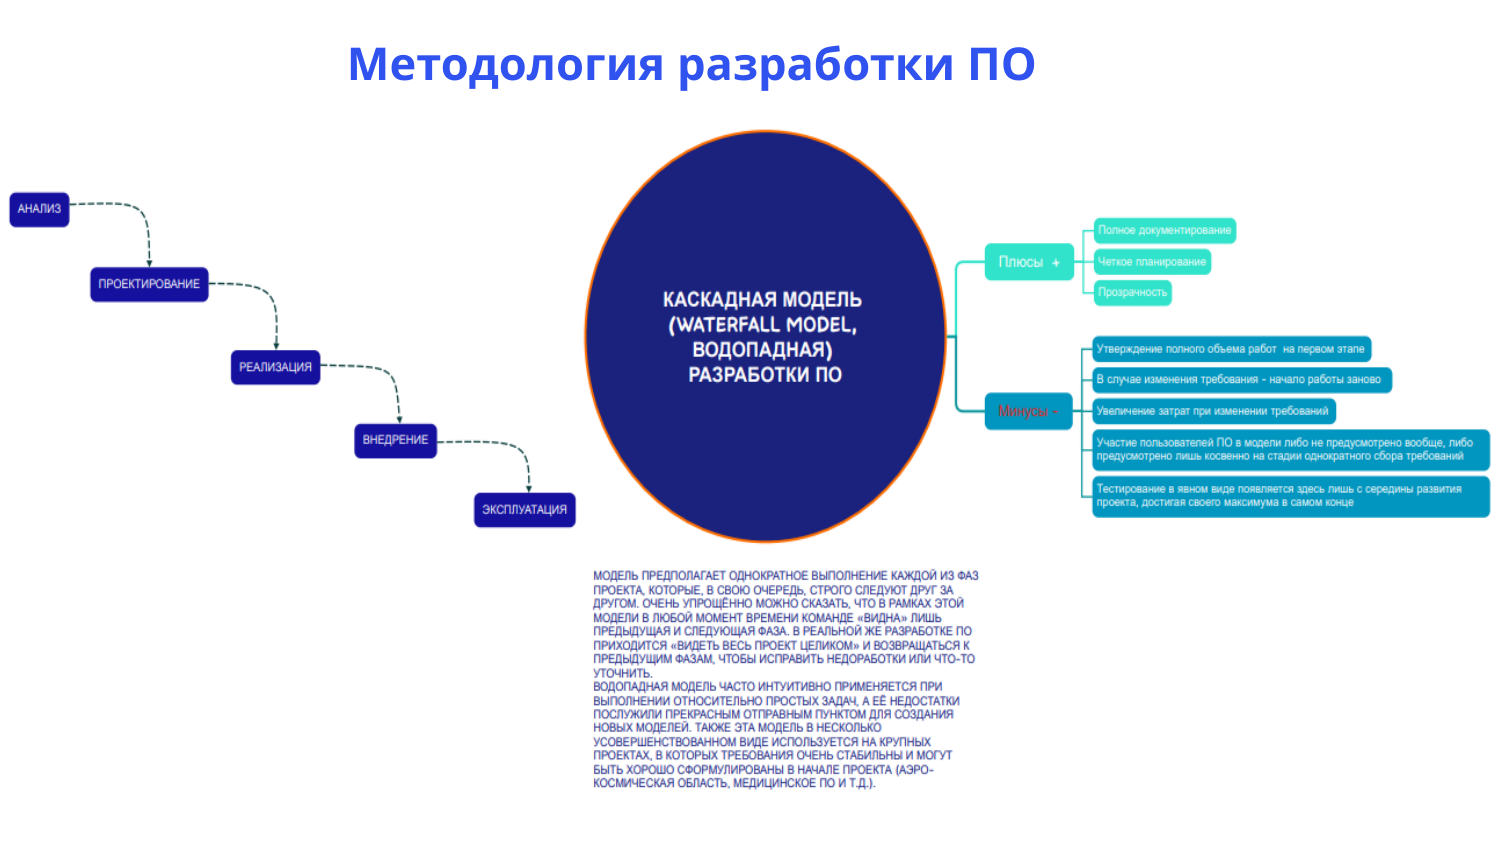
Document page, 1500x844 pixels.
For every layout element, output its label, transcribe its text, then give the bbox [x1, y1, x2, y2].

title Методология разработки ПО [331, 11, 1187, 106]
picture [0, 128, 1500, 810]
